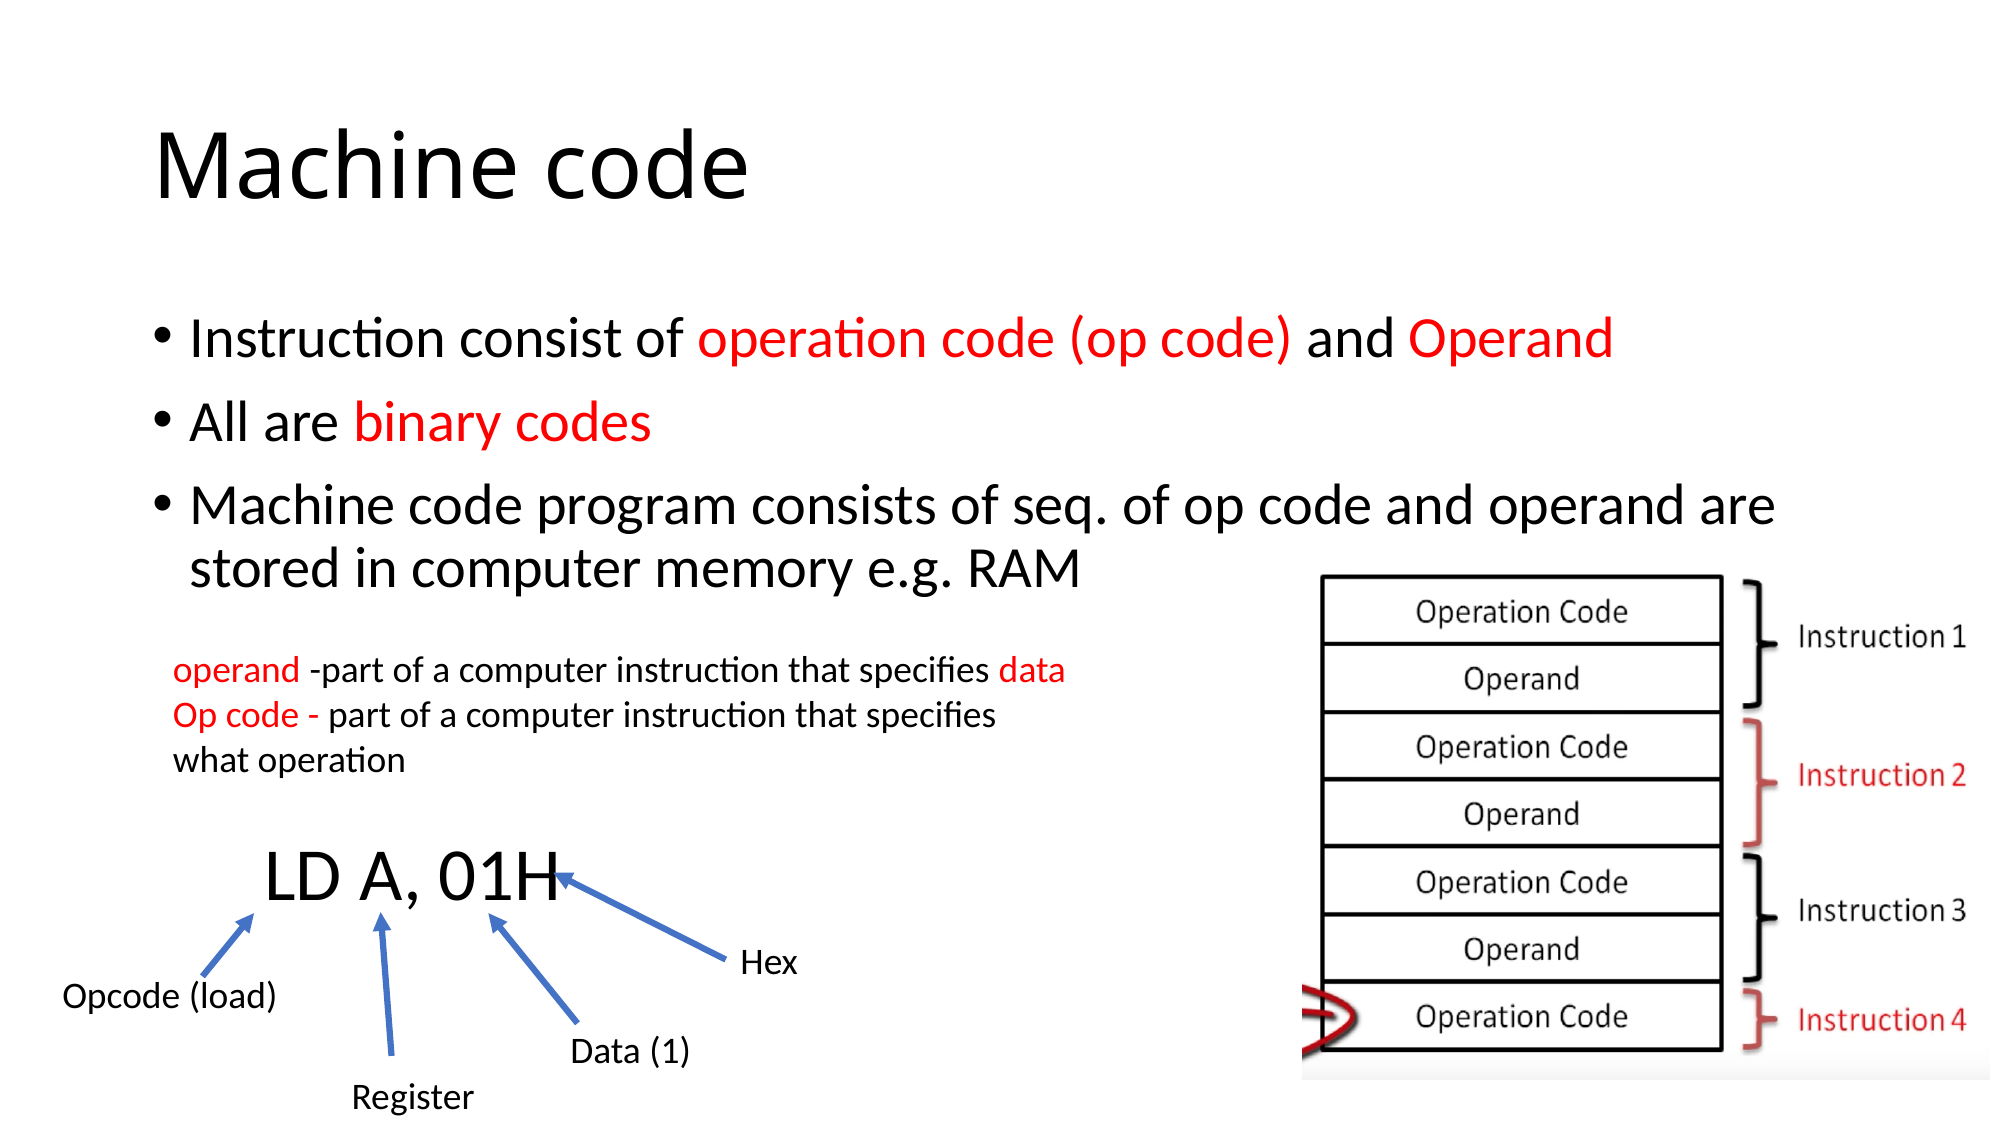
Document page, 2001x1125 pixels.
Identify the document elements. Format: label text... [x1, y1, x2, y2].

picture [1302, 556, 1990, 1080]
text_box operand -part of a computer instruction that specifies data Op code - part of a computer instruction that specifies what operation [158, 637, 1088, 788]
list Instruction consist of operation code (op code) and Operand All are binary codes Machine code program consists of seq. of op code and operand are stored in computer memory e.g. RAM [137, 299, 1863, 638]
text_box Data (1) [555, 1019, 706, 1079]
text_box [380, 912, 392, 1056]
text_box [202, 913, 255, 977]
text_box Opcode (load) [47, 963, 293, 1024]
text_box Hex [725, 929, 813, 990]
text_box LD A, 01H [249, 817, 577, 923]
text_box Register [336, 1064, 490, 1125]
title Machine code [137, 59, 1863, 278]
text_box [553, 872, 725, 961]
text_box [488, 913, 578, 1024]
